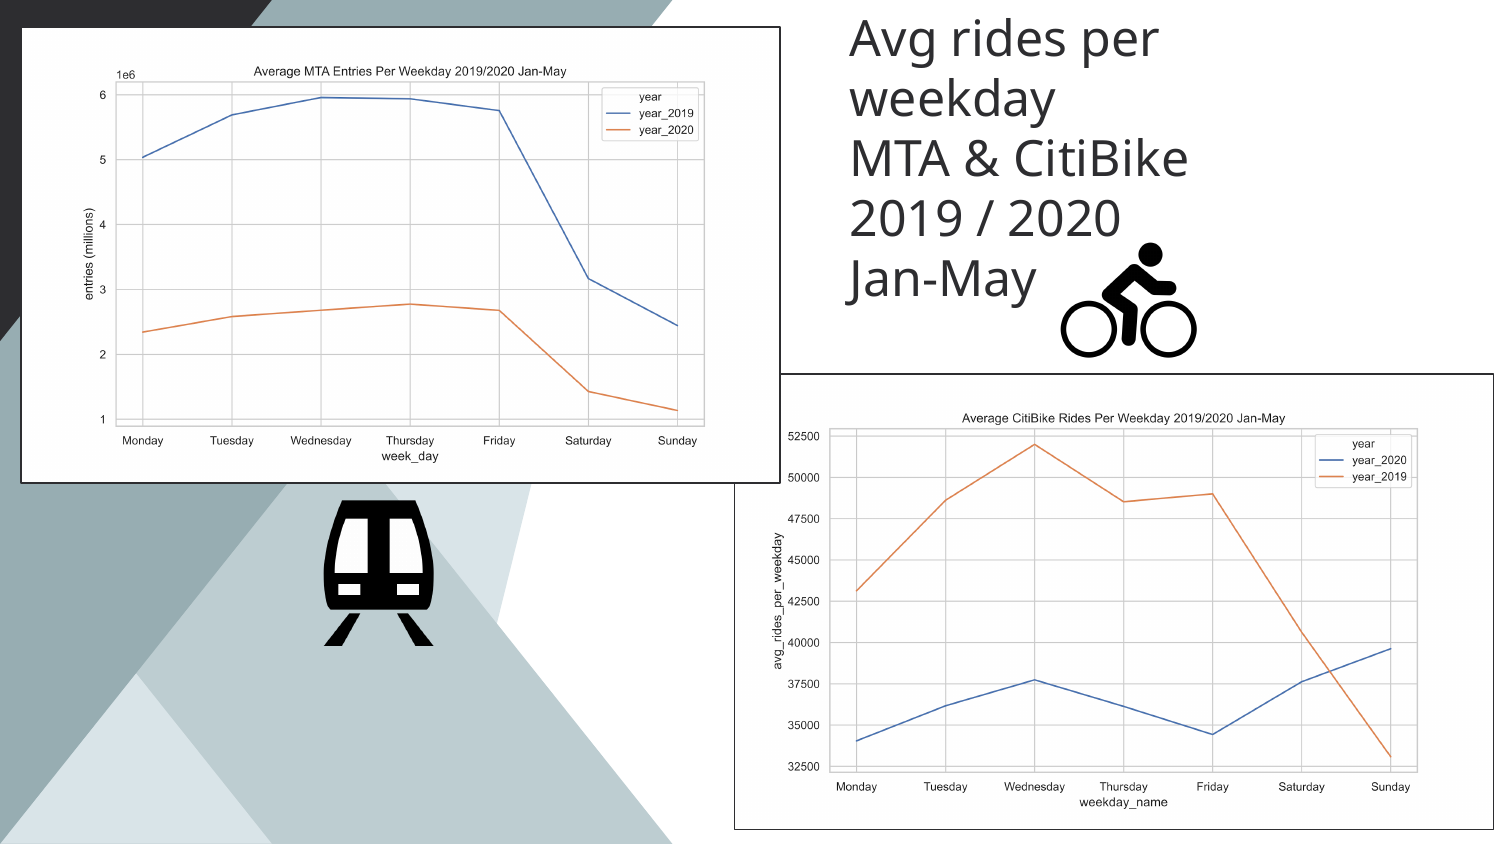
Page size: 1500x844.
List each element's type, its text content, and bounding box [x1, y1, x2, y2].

picture [21, 27, 1494, 830]
picture [1058, 230, 1198, 370]
title Avg rides per weekday MTA & CitiBike 2019 / 2020 Jan-May [834, 0, 1321, 372]
